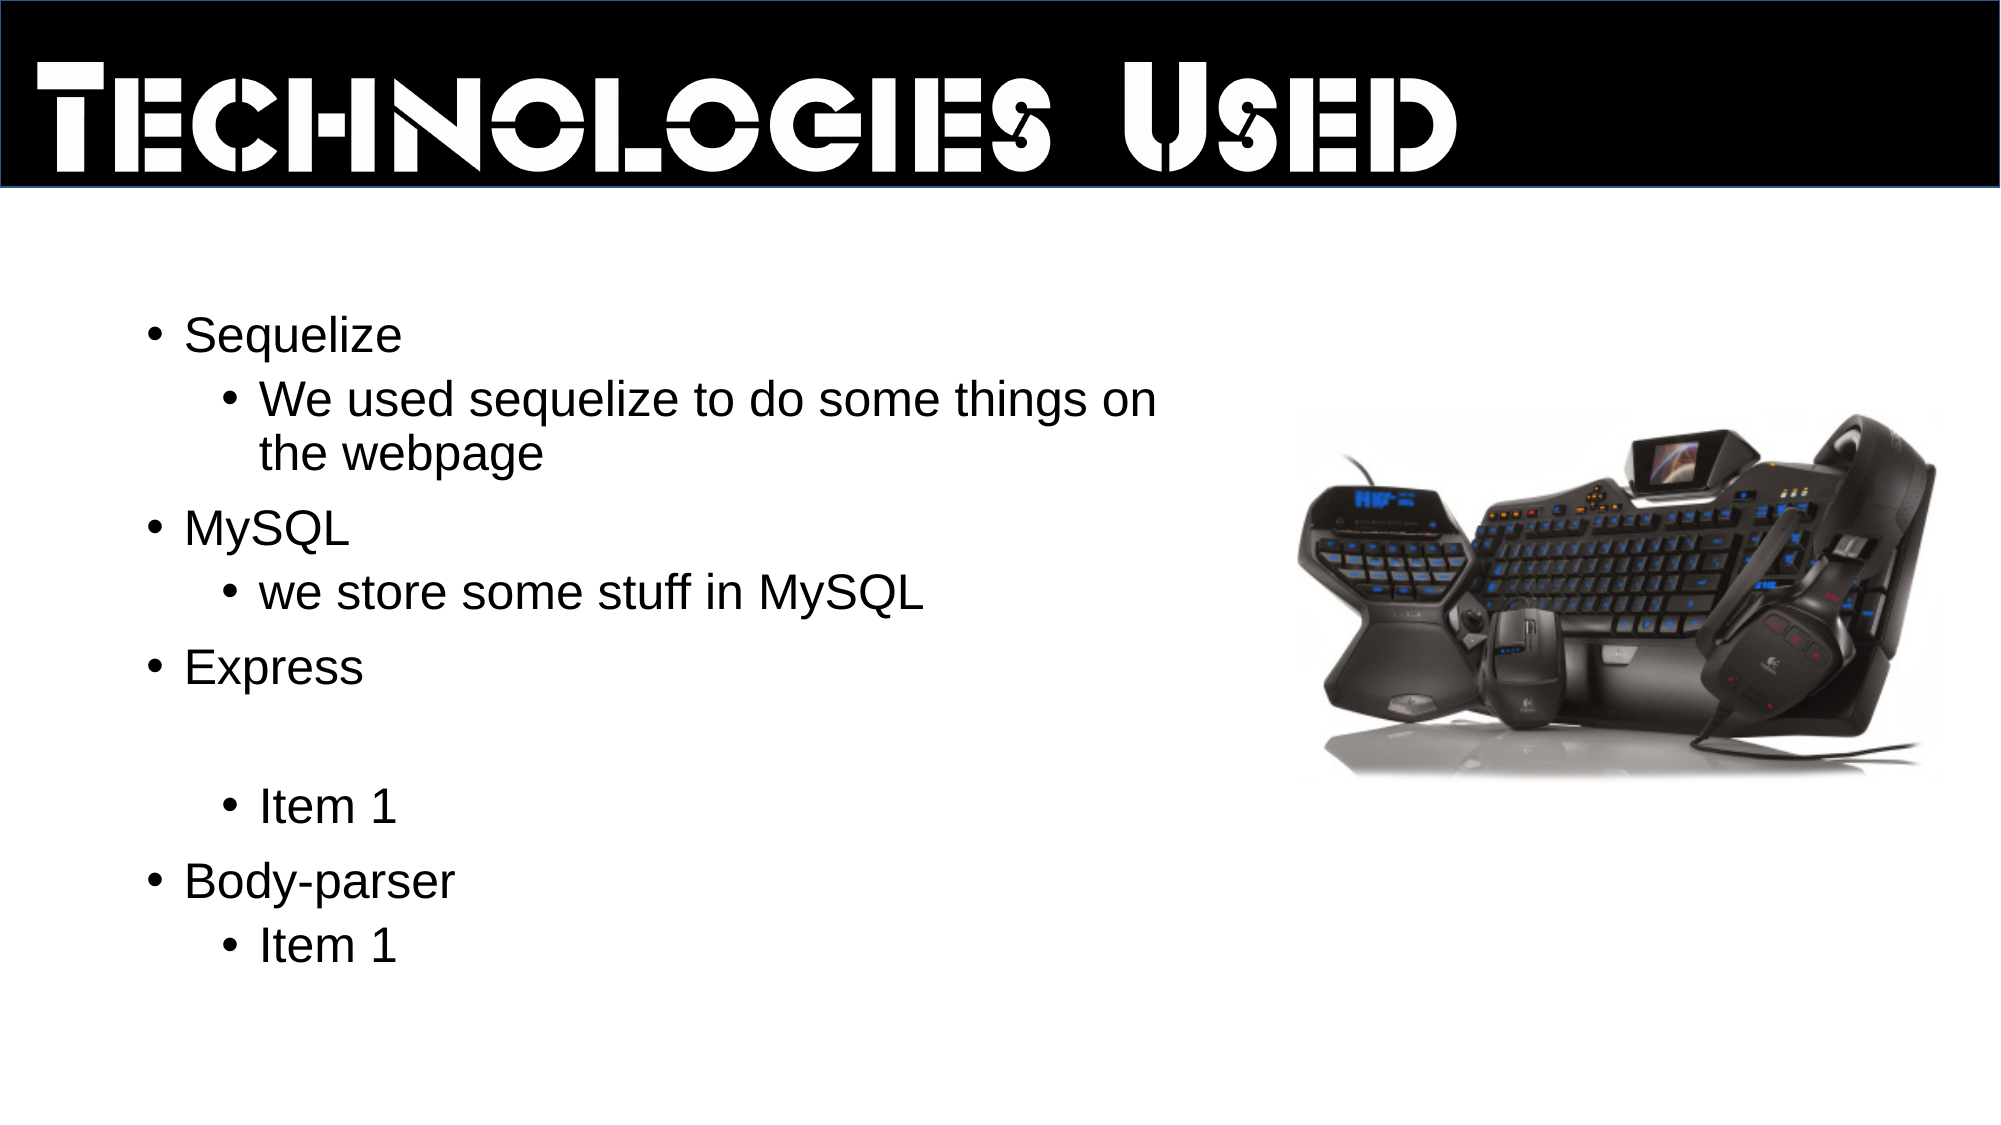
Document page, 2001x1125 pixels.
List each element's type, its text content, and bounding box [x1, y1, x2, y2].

list Sequelize We used sequelize to do some things on the webpage MySQL we store some stuff in MySQL Express Item 1 Body-parser Item 1 [131, 301, 1240, 1016]
picture [1296, 408, 1938, 785]
picture [37, 36, 1476, 207]
